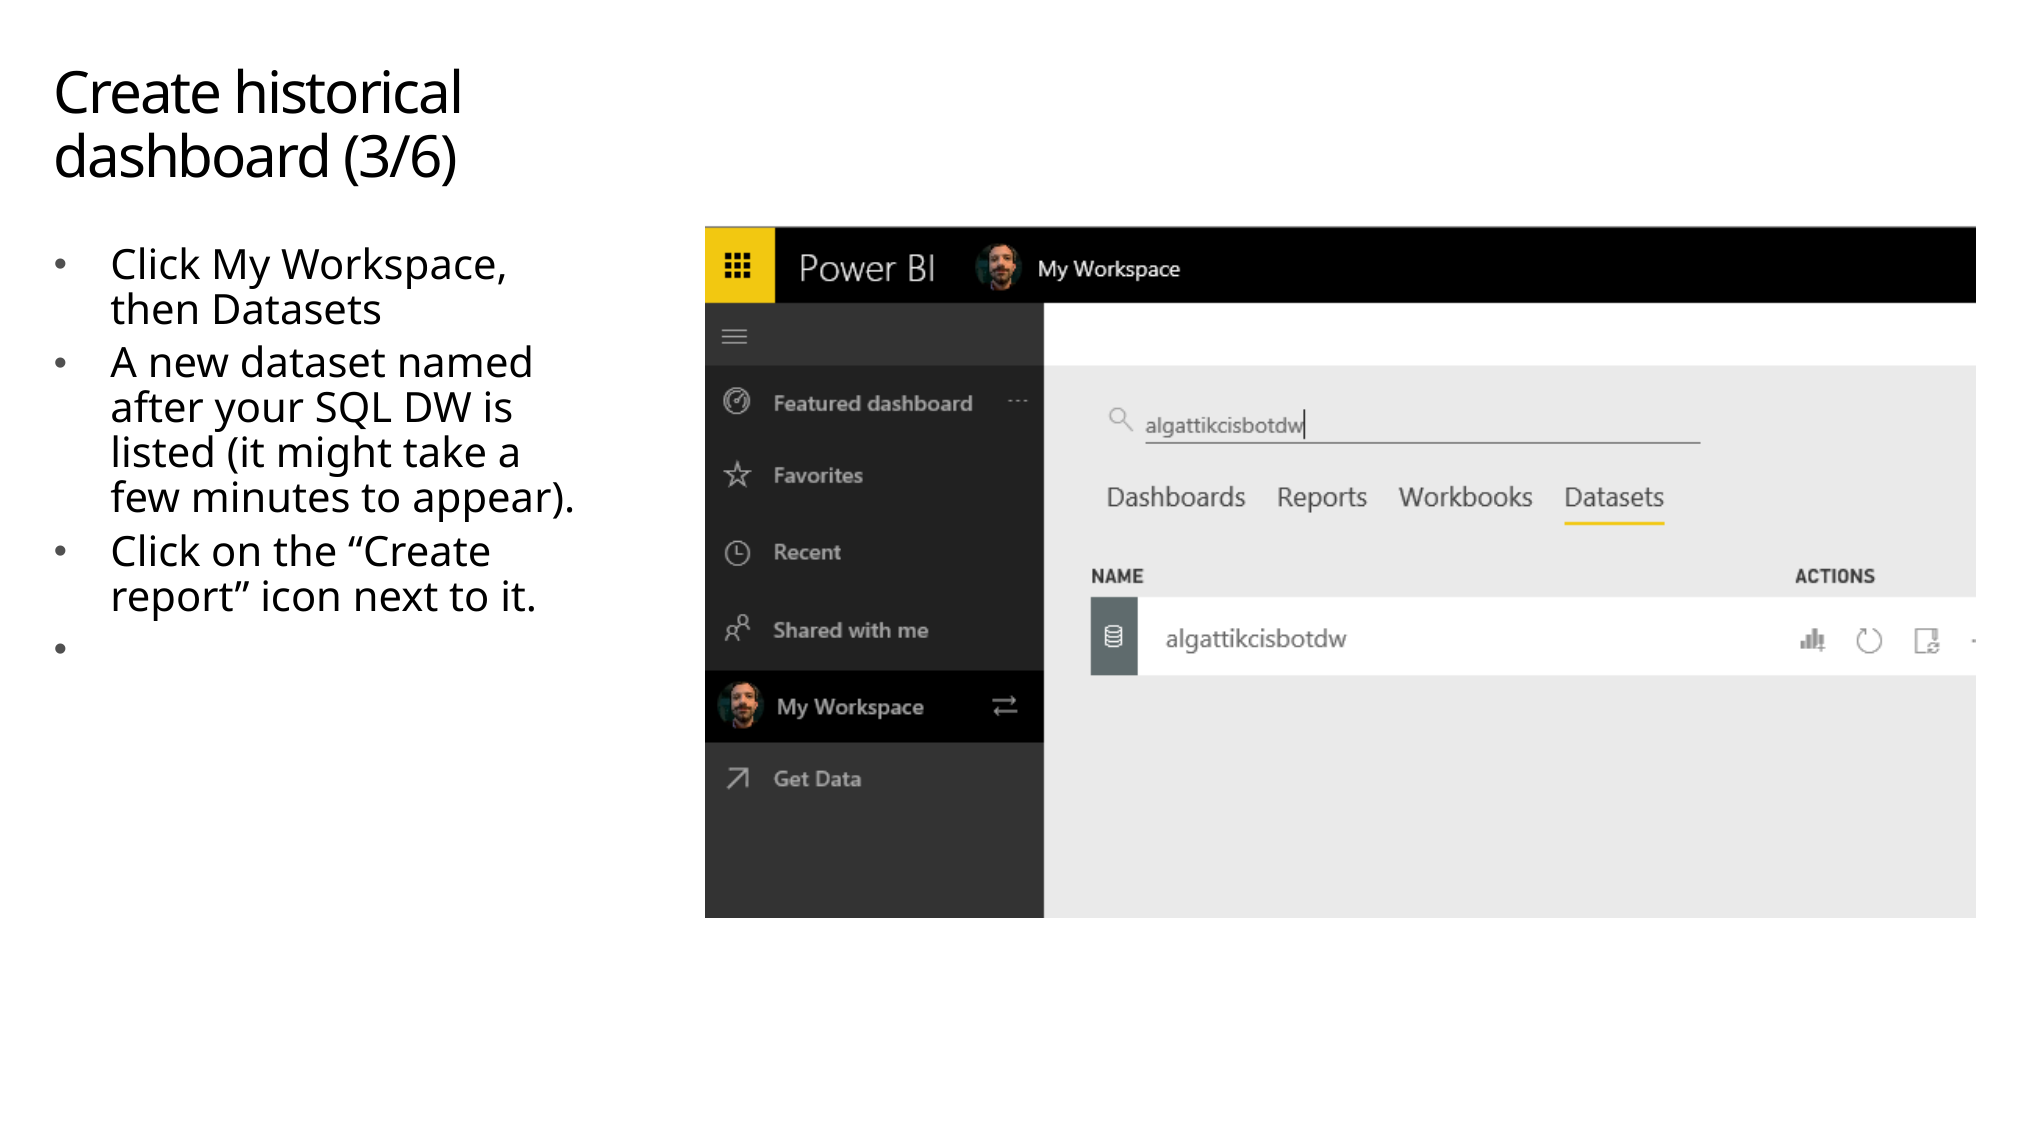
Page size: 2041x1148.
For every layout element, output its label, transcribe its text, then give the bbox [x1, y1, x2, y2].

title Create historical dashboard (3/6) [30, 48, 616, 207]
picture [704, 224, 1976, 918]
list Click My Workspace, then Datasets A new dataset named after your SQL DW is listed (it might take a few minutes to appear). Click on the “Create report” icon next to it. [30, 228, 616, 699]
